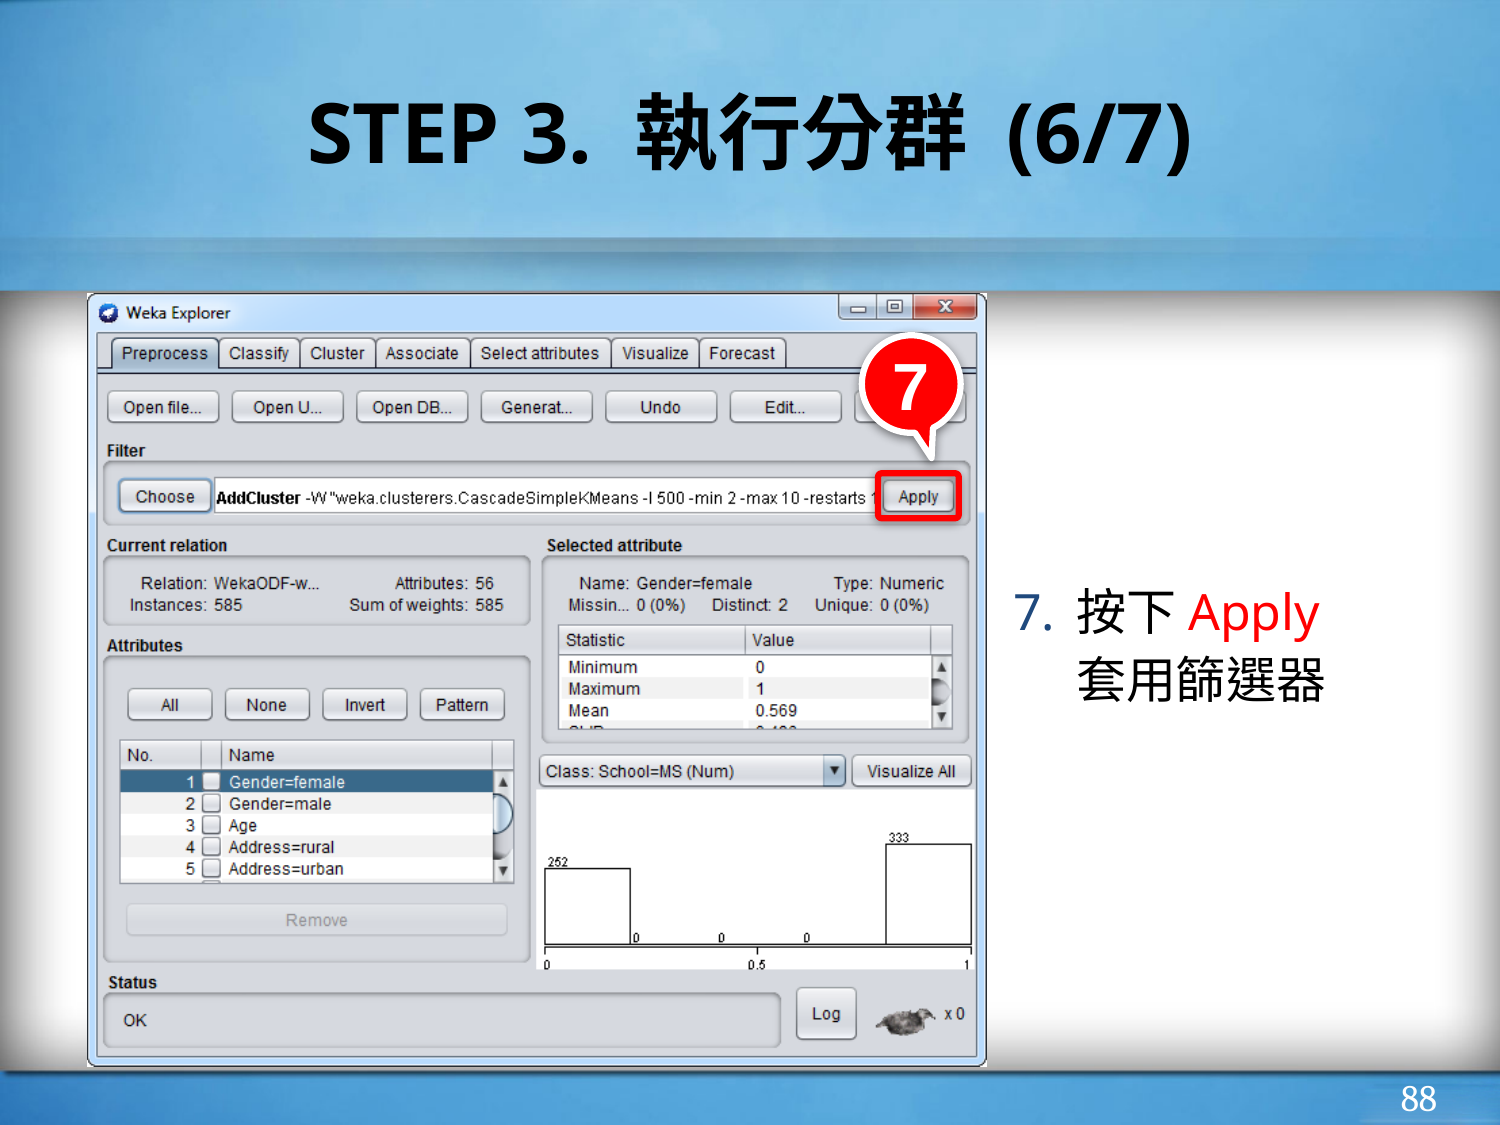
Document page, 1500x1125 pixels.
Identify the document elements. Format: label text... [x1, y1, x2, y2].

title STEP 3. 執行分群 (6/7) [78, 27, 1422, 232]
list 按下Apply 套用篩選器 [987, 293, 1432, 1067]
slide_number ‹#› [1350, 1074, 1488, 1118]
picture [0, 0, 1500, 1125]
